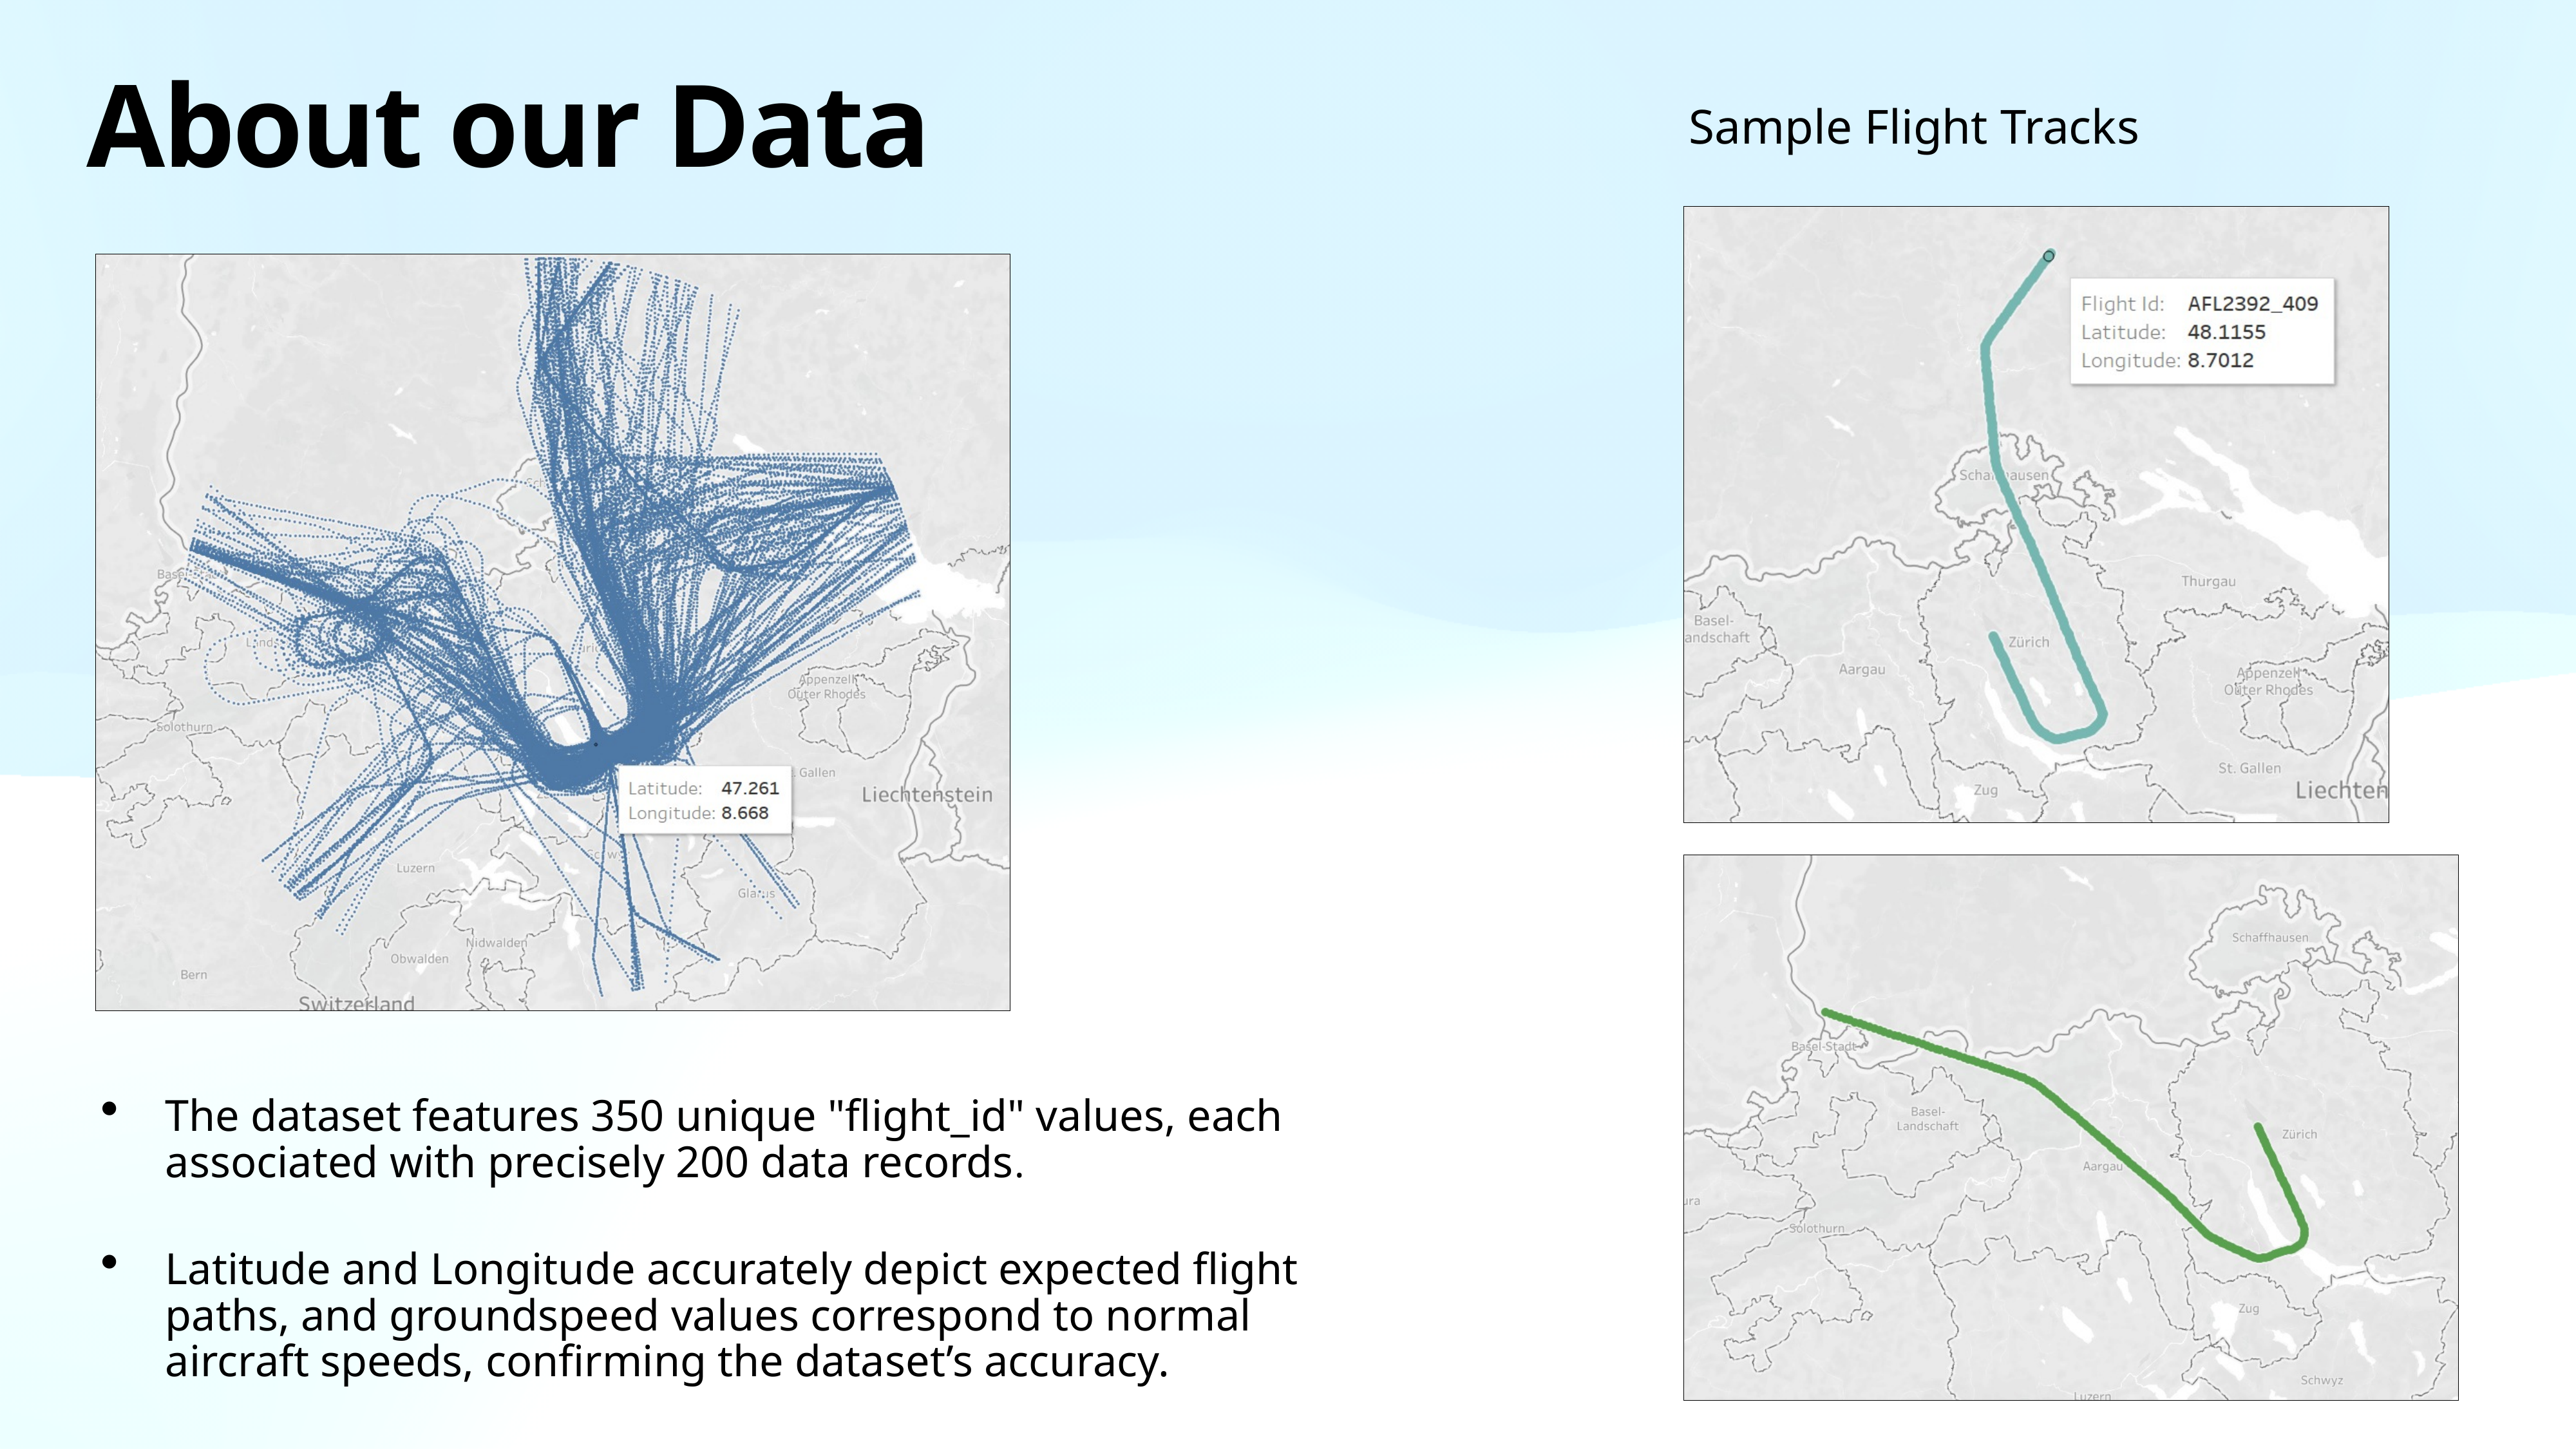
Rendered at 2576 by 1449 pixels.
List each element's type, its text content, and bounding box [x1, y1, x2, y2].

title About our Data [80, 73, 2403, 226]
picture [0, 0, 2576, 1449]
text_box Sample Flight Tracks [1683, 98, 2389, 160]
list The dataset features 350 unique "flight_id" values, each associated with precisely 200 data records. Latitude and Longitude accurately depict expected flight paths, and groundspeed values correspond to normal aircraft speeds, confirming the dataset’s accuracy. [95, 1088, 1330, 1449]
